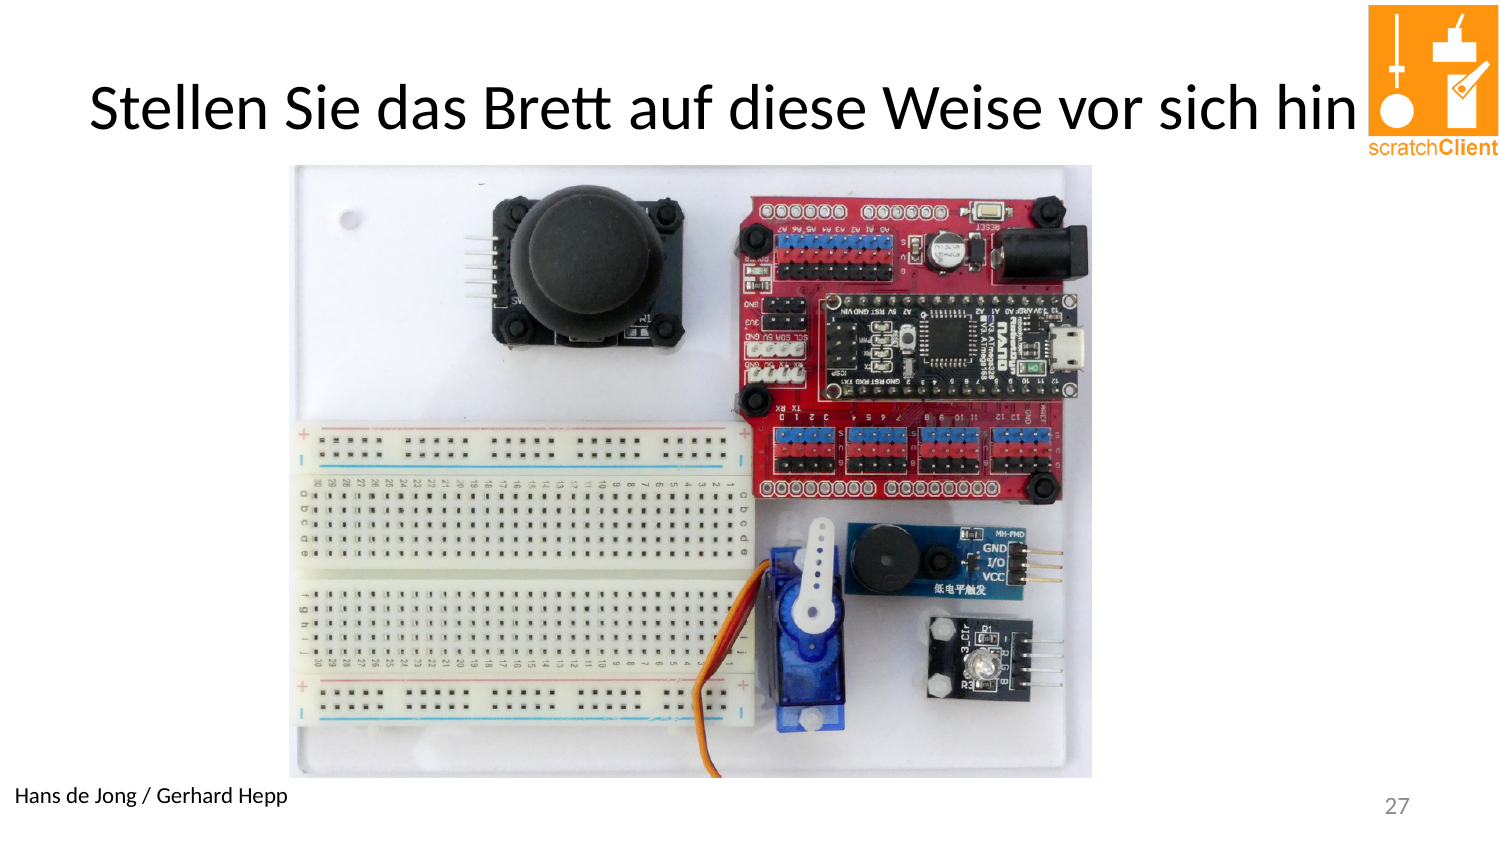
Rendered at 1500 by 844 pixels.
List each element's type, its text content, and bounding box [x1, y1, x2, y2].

picture [1366, 5, 1500, 160]
text_box Stellen Sie das Brett auf diese Weise vor sich hin [75, 33, 1425, 175]
text_box 27 [1340, 781, 1425, 827]
picture [288, 165, 1092, 778]
